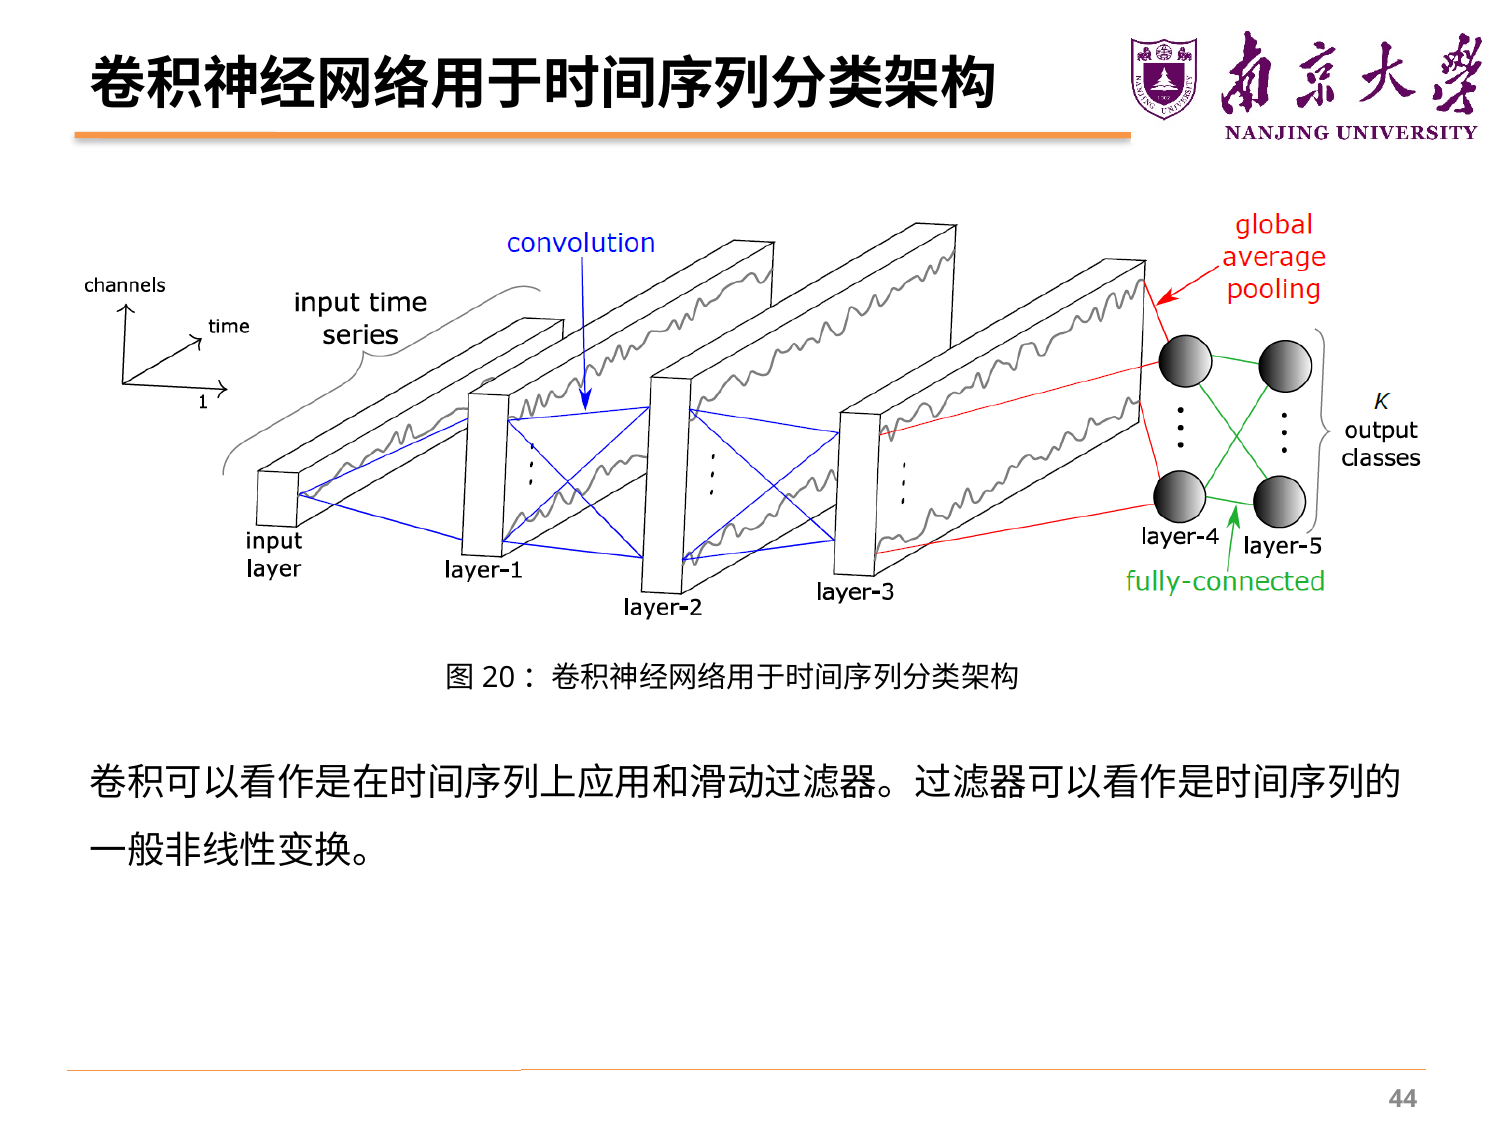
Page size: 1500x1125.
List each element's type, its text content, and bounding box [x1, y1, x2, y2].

slide_number 44 [1375, 1076, 1426, 1123]
text_box 卷积可以看作是在时间序列上应用和滑动过滤器。过滤器可以看作是时间序列的一般非线性变换。 [74, 728, 1425, 878]
title 卷积神经网络用于时间序列分类架构 [75, 39, 1132, 123]
picture [74, 172, 1426, 627]
picture [1131, 31, 1482, 143]
text_box 图20：卷积神经网络用于时间序列分类架构 [437, 651, 1028, 701]
